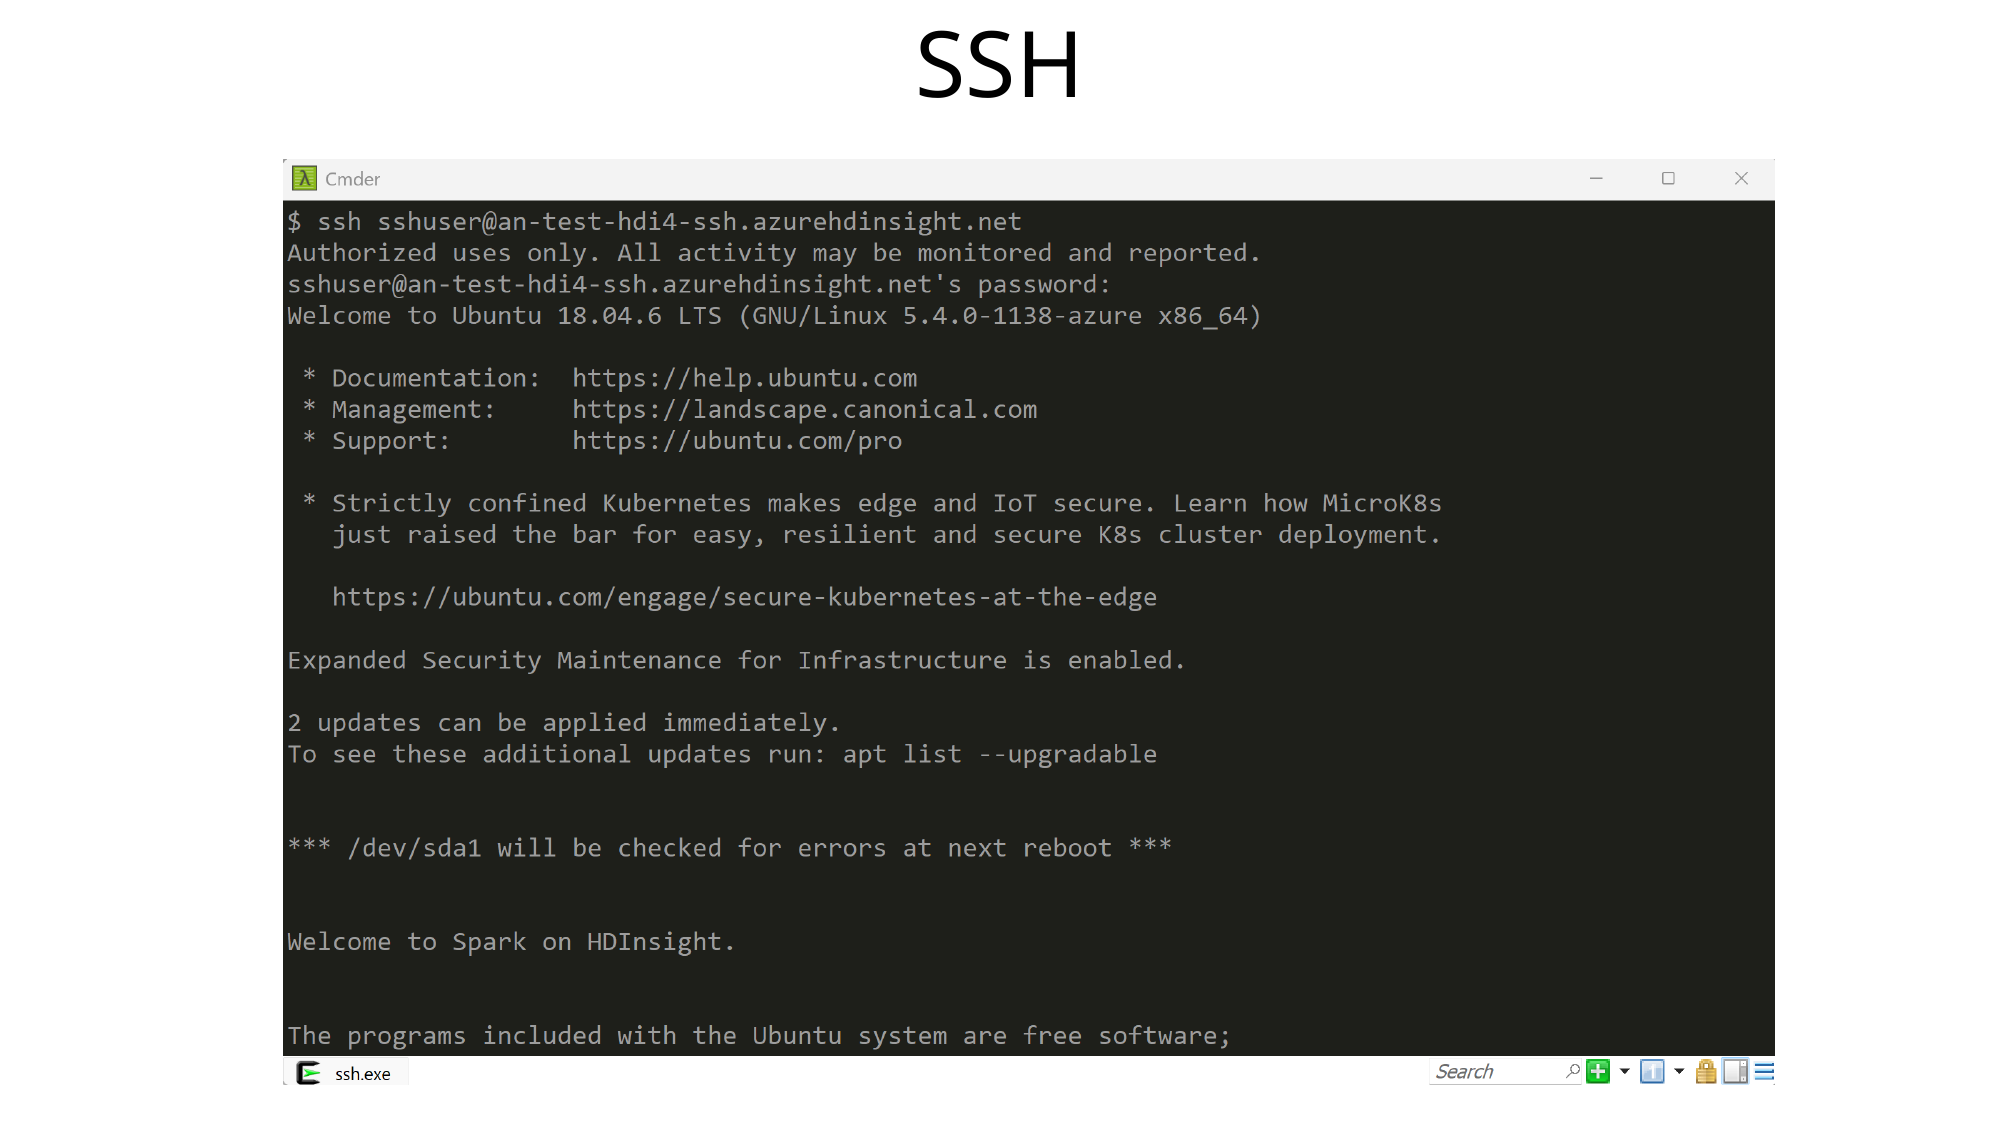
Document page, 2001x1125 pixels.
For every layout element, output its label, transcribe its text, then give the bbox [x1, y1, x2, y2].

title SSH [137, 0, 1863, 135]
picture [283, 159, 1775, 1085]
